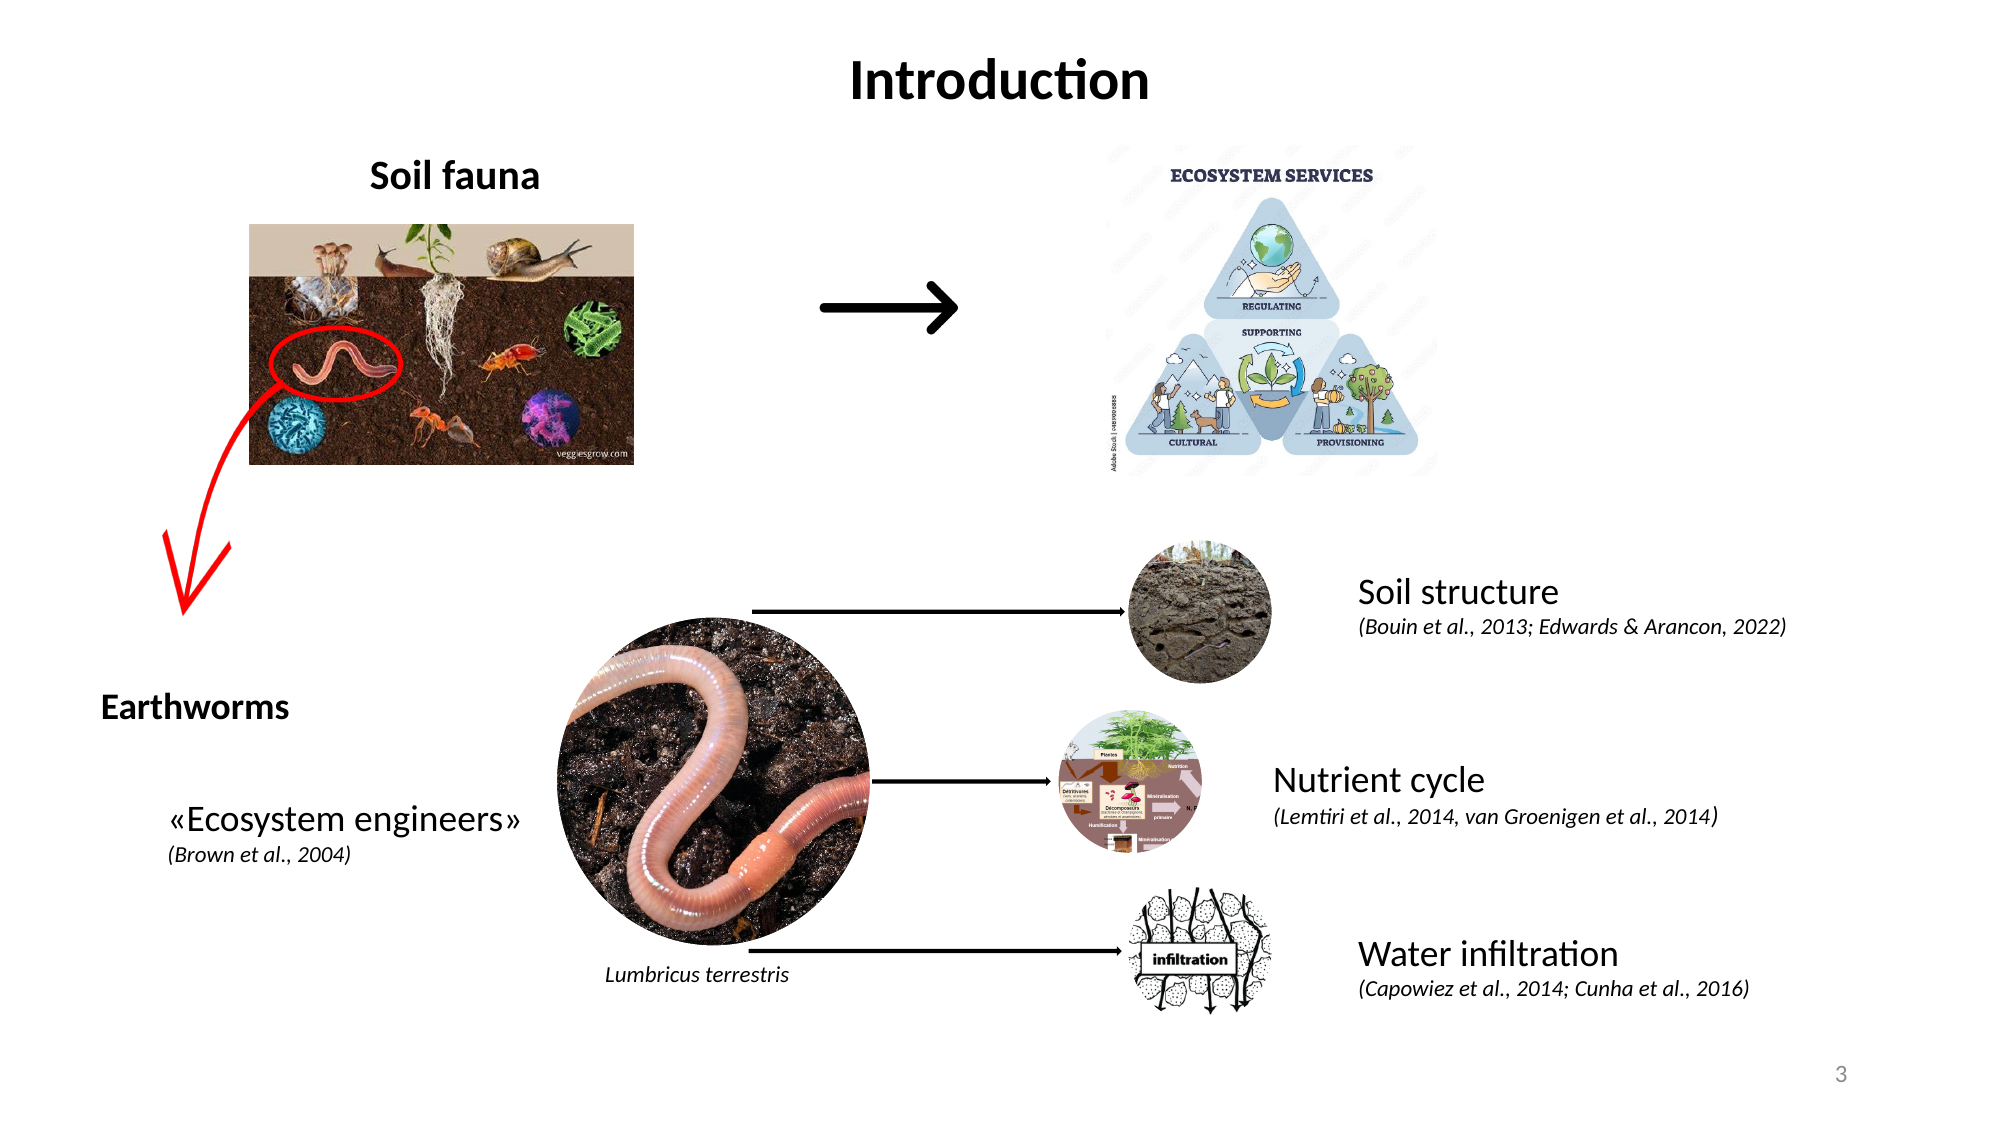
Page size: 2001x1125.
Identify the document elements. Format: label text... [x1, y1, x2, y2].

picture [1106, 145, 1437, 476]
slide_number 3 [1521, 1042, 1863, 1103]
text_box Water infiltration (Capowiez et al., 2014; Cunha et al., 2016) [1408, 921, 2000, 1009]
picture [813, 232, 964, 383]
text_box Soil structure (Bouin et al., 2013; Edwards & Arancon, 2022) [1408, 559, 2000, 647]
text_box Soil fauna [355, 140, 610, 206]
text_box Nutrient cycle (Lemtiri et al., 2014, van Groenigen et al., 2014) [1408, 747, 2000, 837]
picture [52, 224, 634, 663]
text_box Introduction [0, 33, 2000, 119]
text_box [438, 475, 1408, 1088]
text_box Earthworms «Ecosystem engineers» (Brown et al., 2004) [77, 651, 438, 874]
